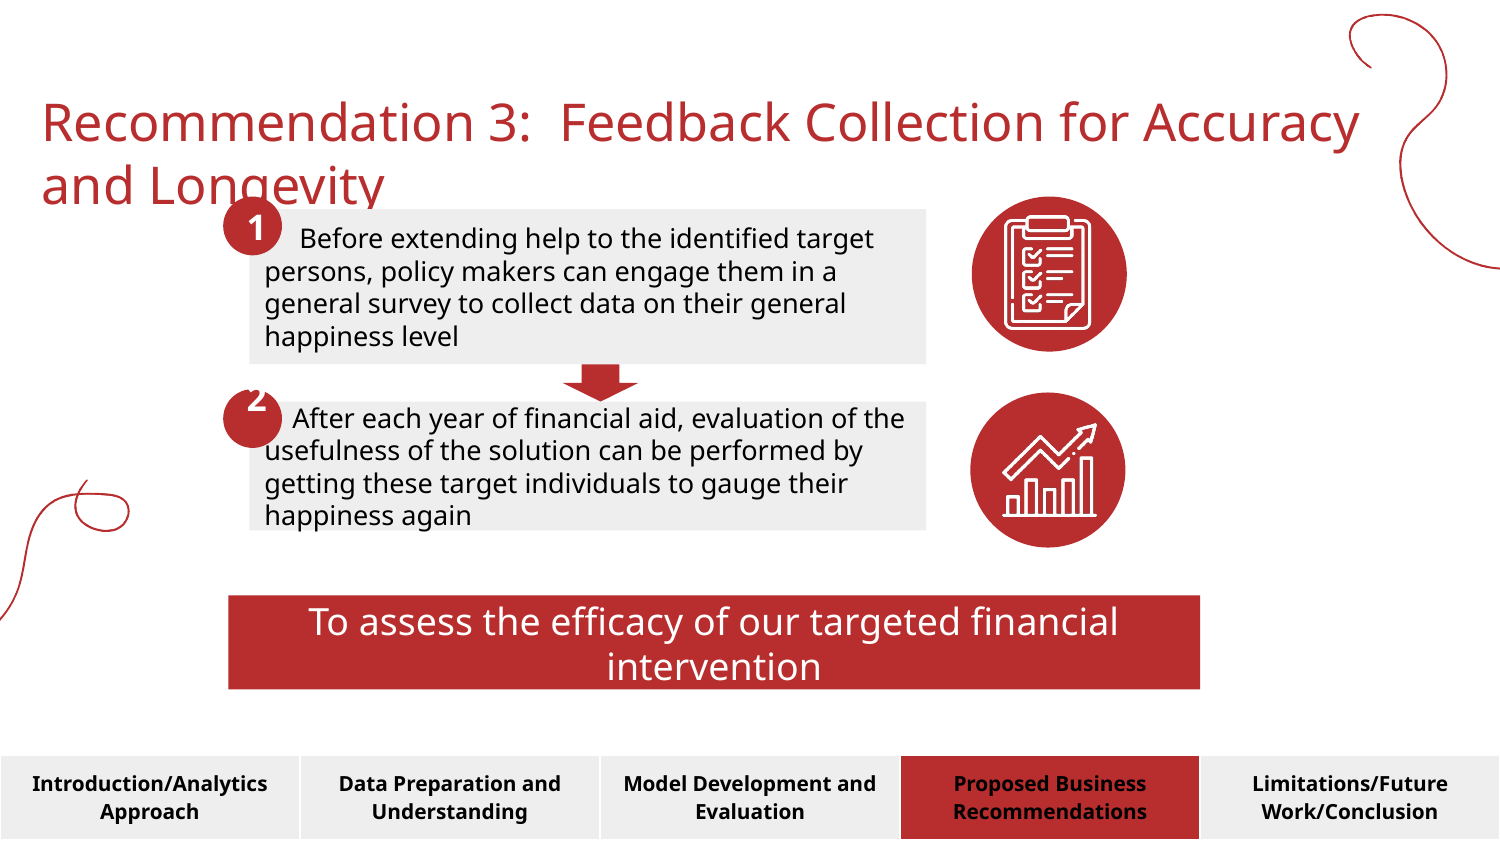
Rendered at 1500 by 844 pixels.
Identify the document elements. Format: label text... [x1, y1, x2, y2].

table_header Data Preparation and Understanding [301, 756, 599, 839]
picture [990, 215, 1106, 331]
text_box Before extending help to the identified target persons, policy makers can engage them in a general survey to collect data on their general happiness level [249, 209, 927, 365]
text_box [970, 392, 1126, 548]
text_box 2 [223, 389, 282, 448]
picture [1002, 422, 1097, 518]
text_box After each year of financial aid, evaluation of the usefulness of the solution can be performed by getting these target individuals to gauge their happiness again [249, 401, 927, 531]
table_header Introduction/Analytics Approach [1, 756, 299, 839]
text_box [1109, 224, 1127, 324]
text_box 1 [223, 196, 282, 256]
text_box [1000, 196, 1099, 214]
table_header Proposed Business Recommendations [901, 756, 1199, 839]
table_header Model Development and Evaluation [601, 756, 899, 839]
text_box To assess the efficacy of our targeted financial intervention [228, 595, 1201, 690]
title Recommendation 3: Feedback Collection for Accuracy and Longevity [26, 74, 1383, 169]
text_box [971, 230, 985, 318]
text_box [1006, 339, 1092, 352]
text_box [562, 364, 639, 402]
table_header Limitations/Future Work/Conclusion [1201, 756, 1499, 839]
